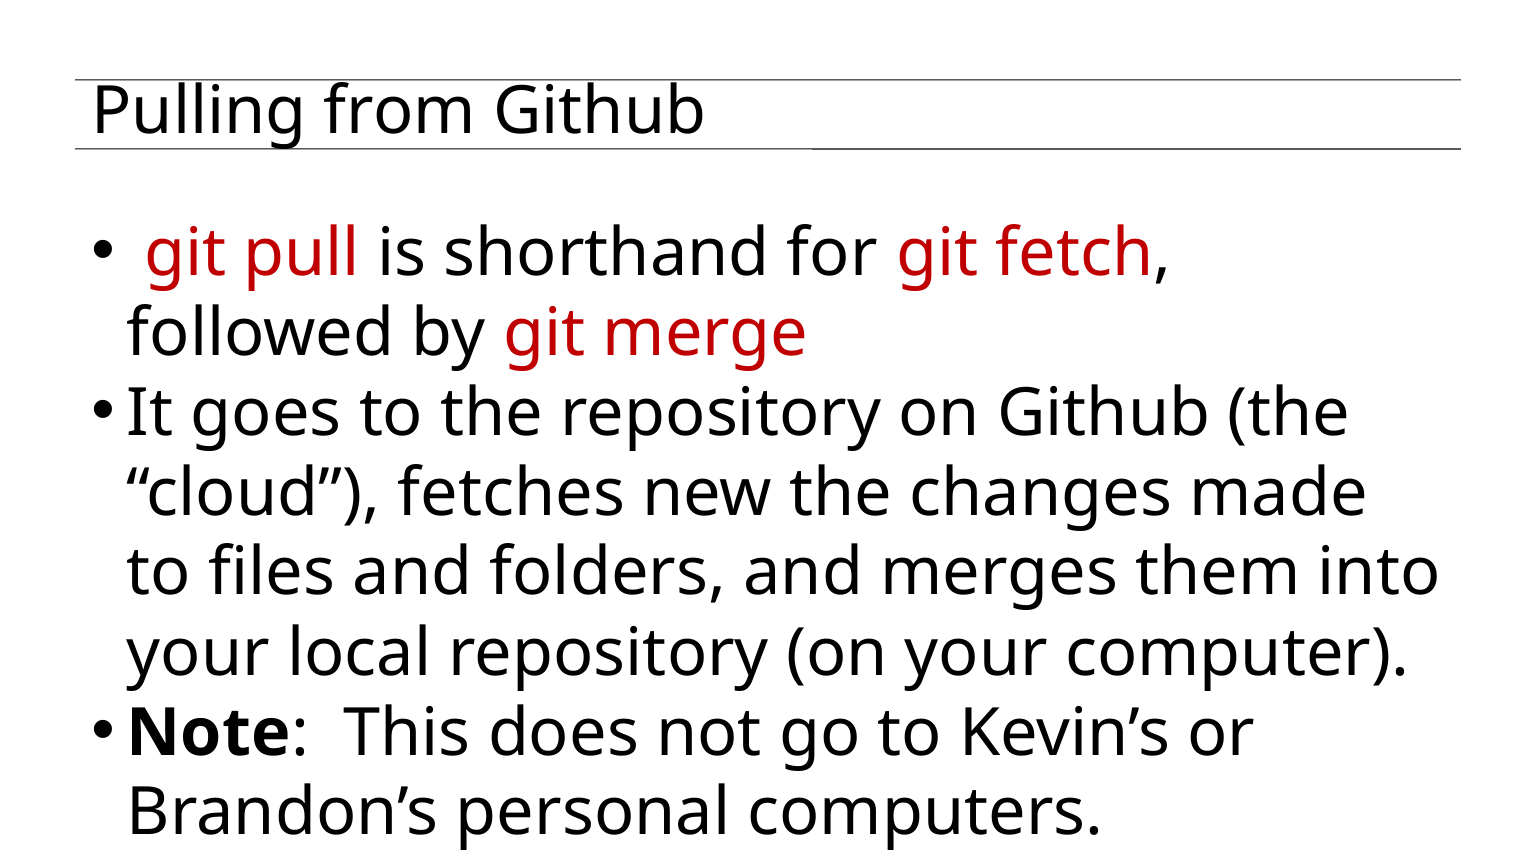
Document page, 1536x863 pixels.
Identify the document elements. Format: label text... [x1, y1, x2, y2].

text_box Pulling from Github [76, 34, 1460, 179]
text_box git pull is shorthand for git fetch, followed by git merge It goes to the repository on Github (the “cloud”), fetches new the changes made to files and folders, and merges them into your local repository (on your computer). Note: This does not go to Kevin’s or Brandon’s personal computers. [76, 201, 1460, 771]
